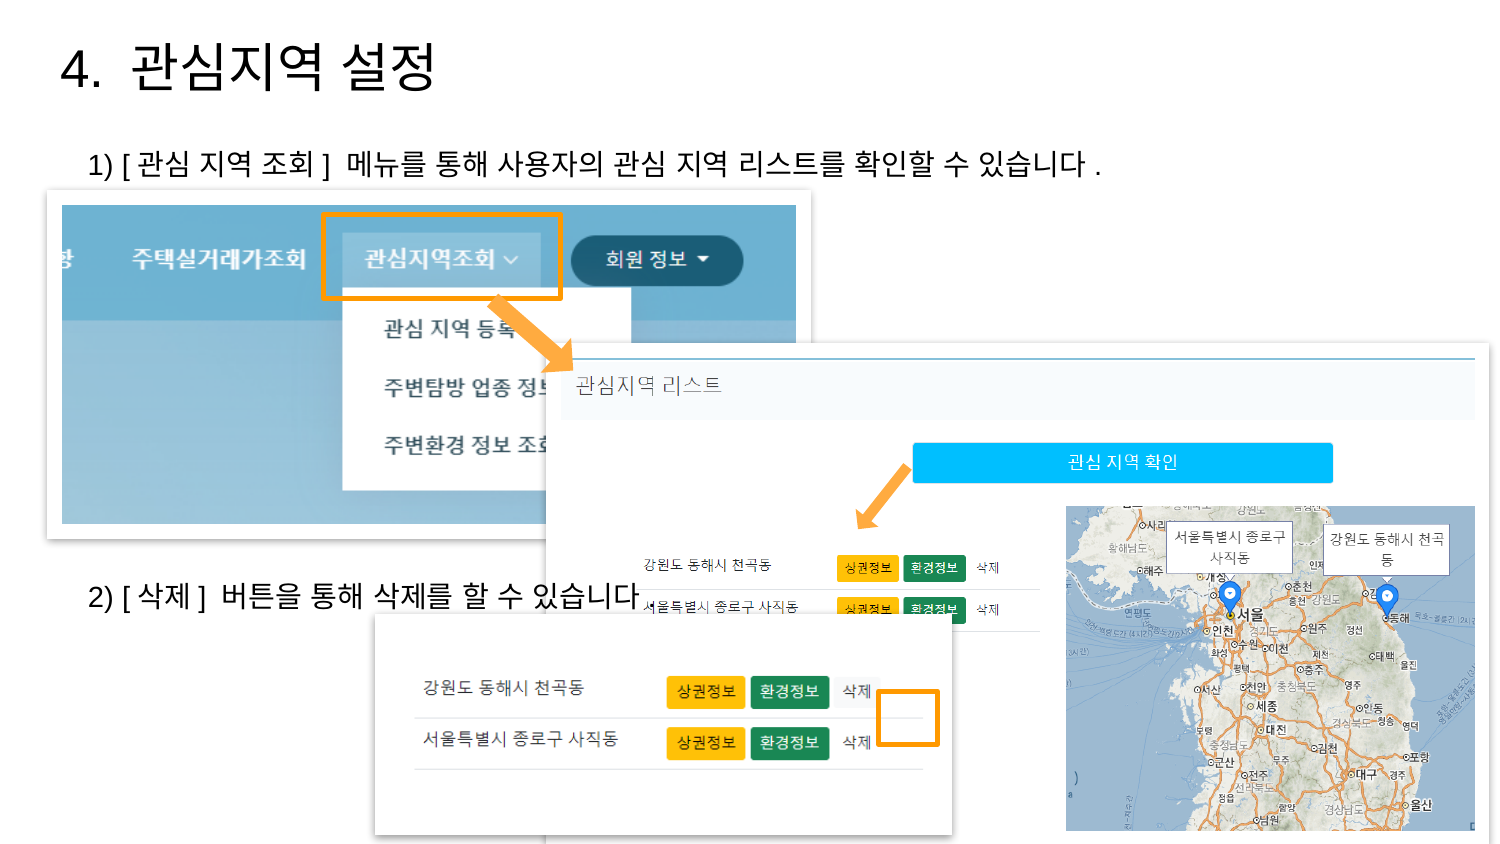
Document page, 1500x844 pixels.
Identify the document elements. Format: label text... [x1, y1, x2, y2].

text_box 1) [관심 지역 조회] 메뉴를 통해 사용자의 관심 지역 리스트를 확인할 수 있습니다. [72, 130, 1238, 196]
picture [61, 204, 1475, 832]
text_box 2) [삭제] 버튼을 통해 삭제를 할 수 있습니다. [72, 563, 555, 629]
title 4. 관심지역 설정 [45, 19, 1443, 114]
